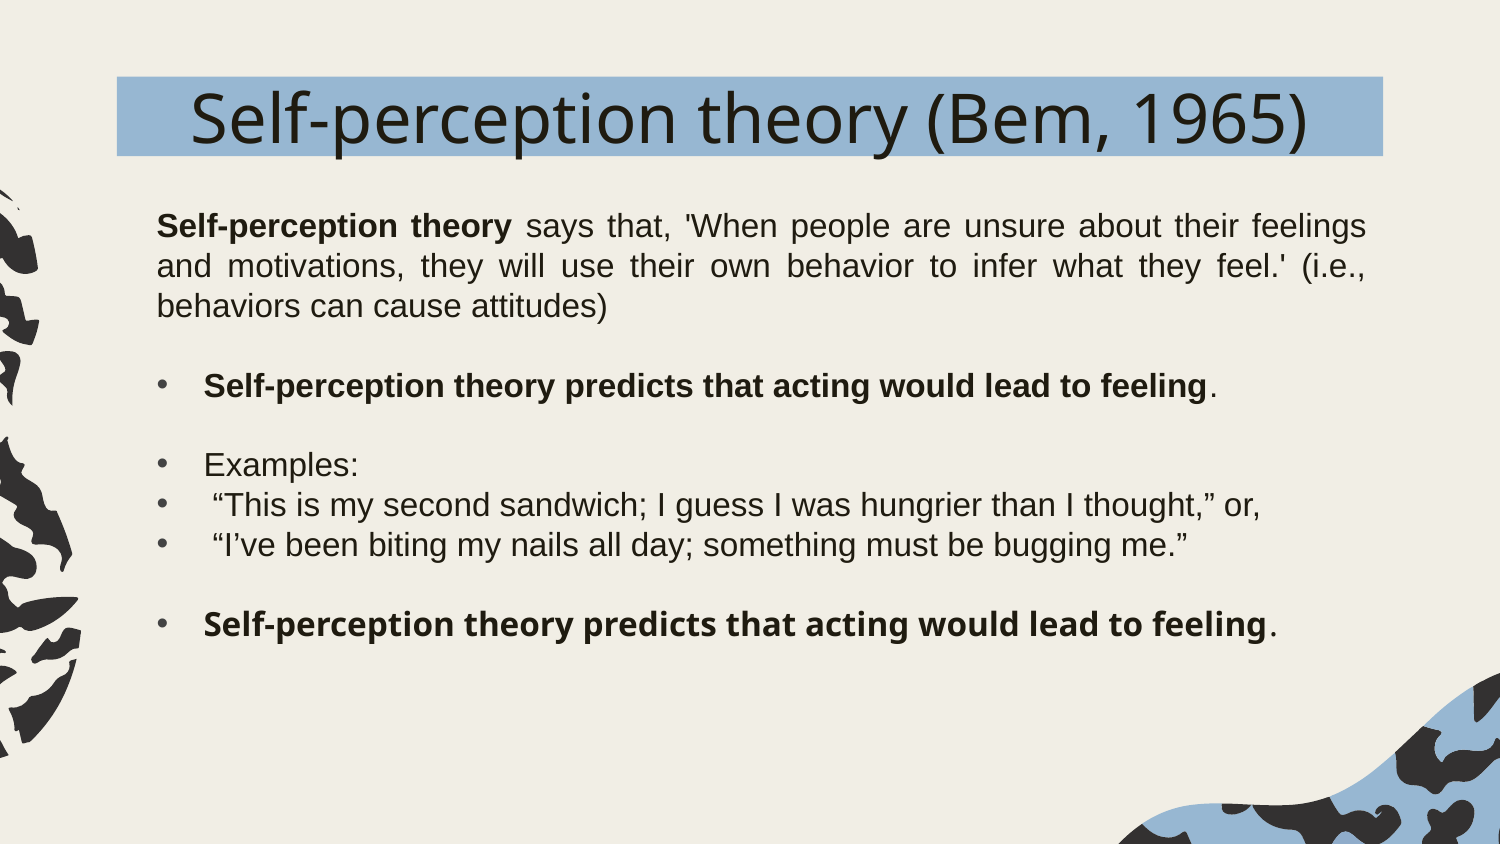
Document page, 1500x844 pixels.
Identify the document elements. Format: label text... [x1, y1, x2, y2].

list Self-perception theory says that, 'When people are unsure about their feelings and motivations, they will use their own behavior to infer what they feel.' (i.e., behaviors can cause attitudes) Self-perception theory predicts that acting would lead to feeling. Examples: “This is my second sandwich; I guess I was hungrier than I thought,” or, “I’ve been biting my nails all day; something must be bugging me.” Self-perception theory predicts that acting would lead to feeling. [116, 189, 1384, 750]
title Self-perception theory (Bem, 1965) [116, 76, 1384, 157]
